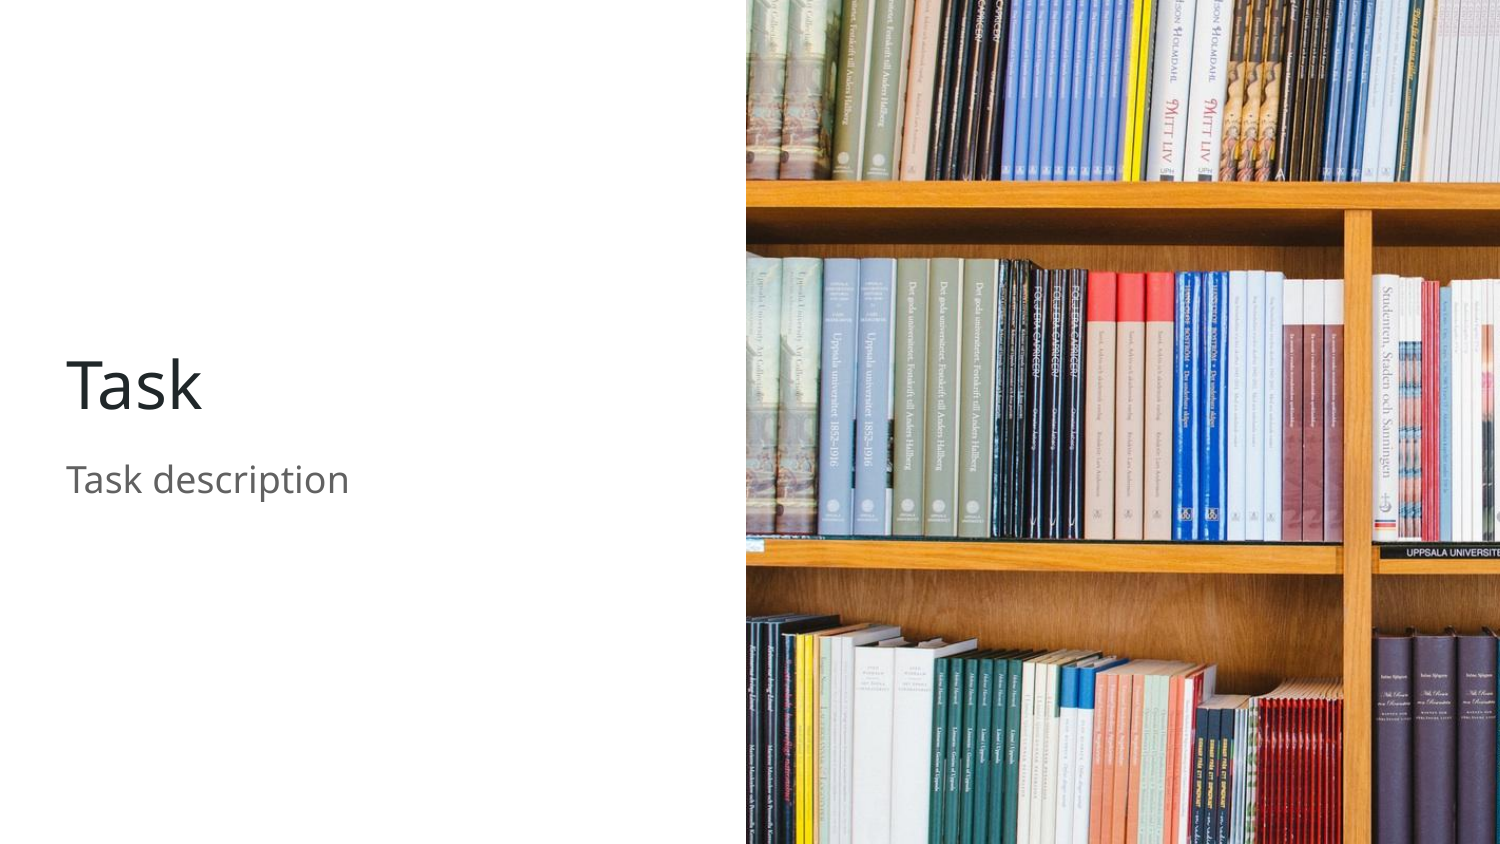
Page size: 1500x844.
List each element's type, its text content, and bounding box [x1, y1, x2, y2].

title Task Task description [51, 116, 690, 728]
picture [745, 0, 1500, 844]
